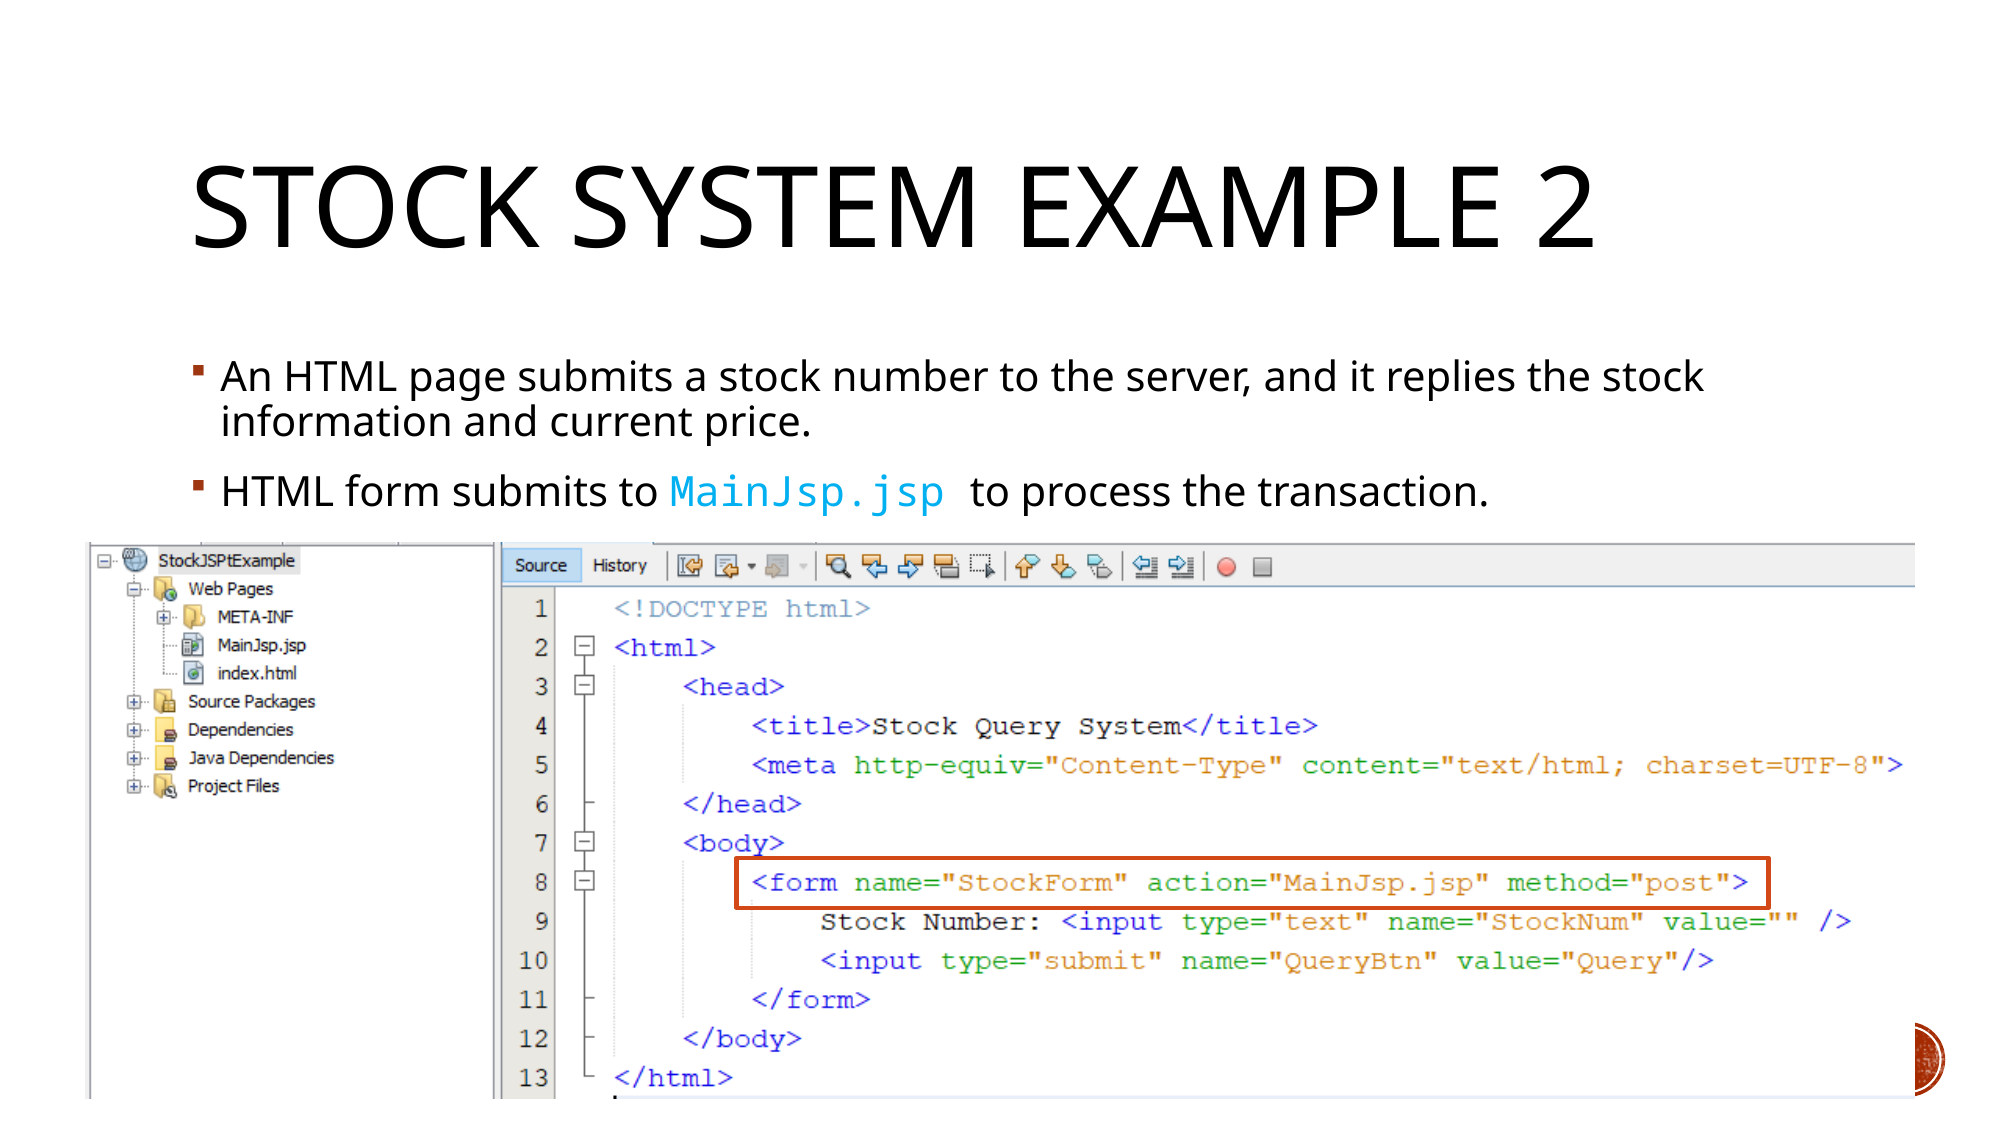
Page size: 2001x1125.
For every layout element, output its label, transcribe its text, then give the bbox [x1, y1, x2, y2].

picture [87, 542, 1913, 1097]
title Stock System Example 2 [175, 79, 1826, 344]
list An HTML page submits a stock number to the server, and it replies the stock information and current price. HTML form submits to MainJsp.jsp to process the transaction. [175, 348, 1826, 541]
